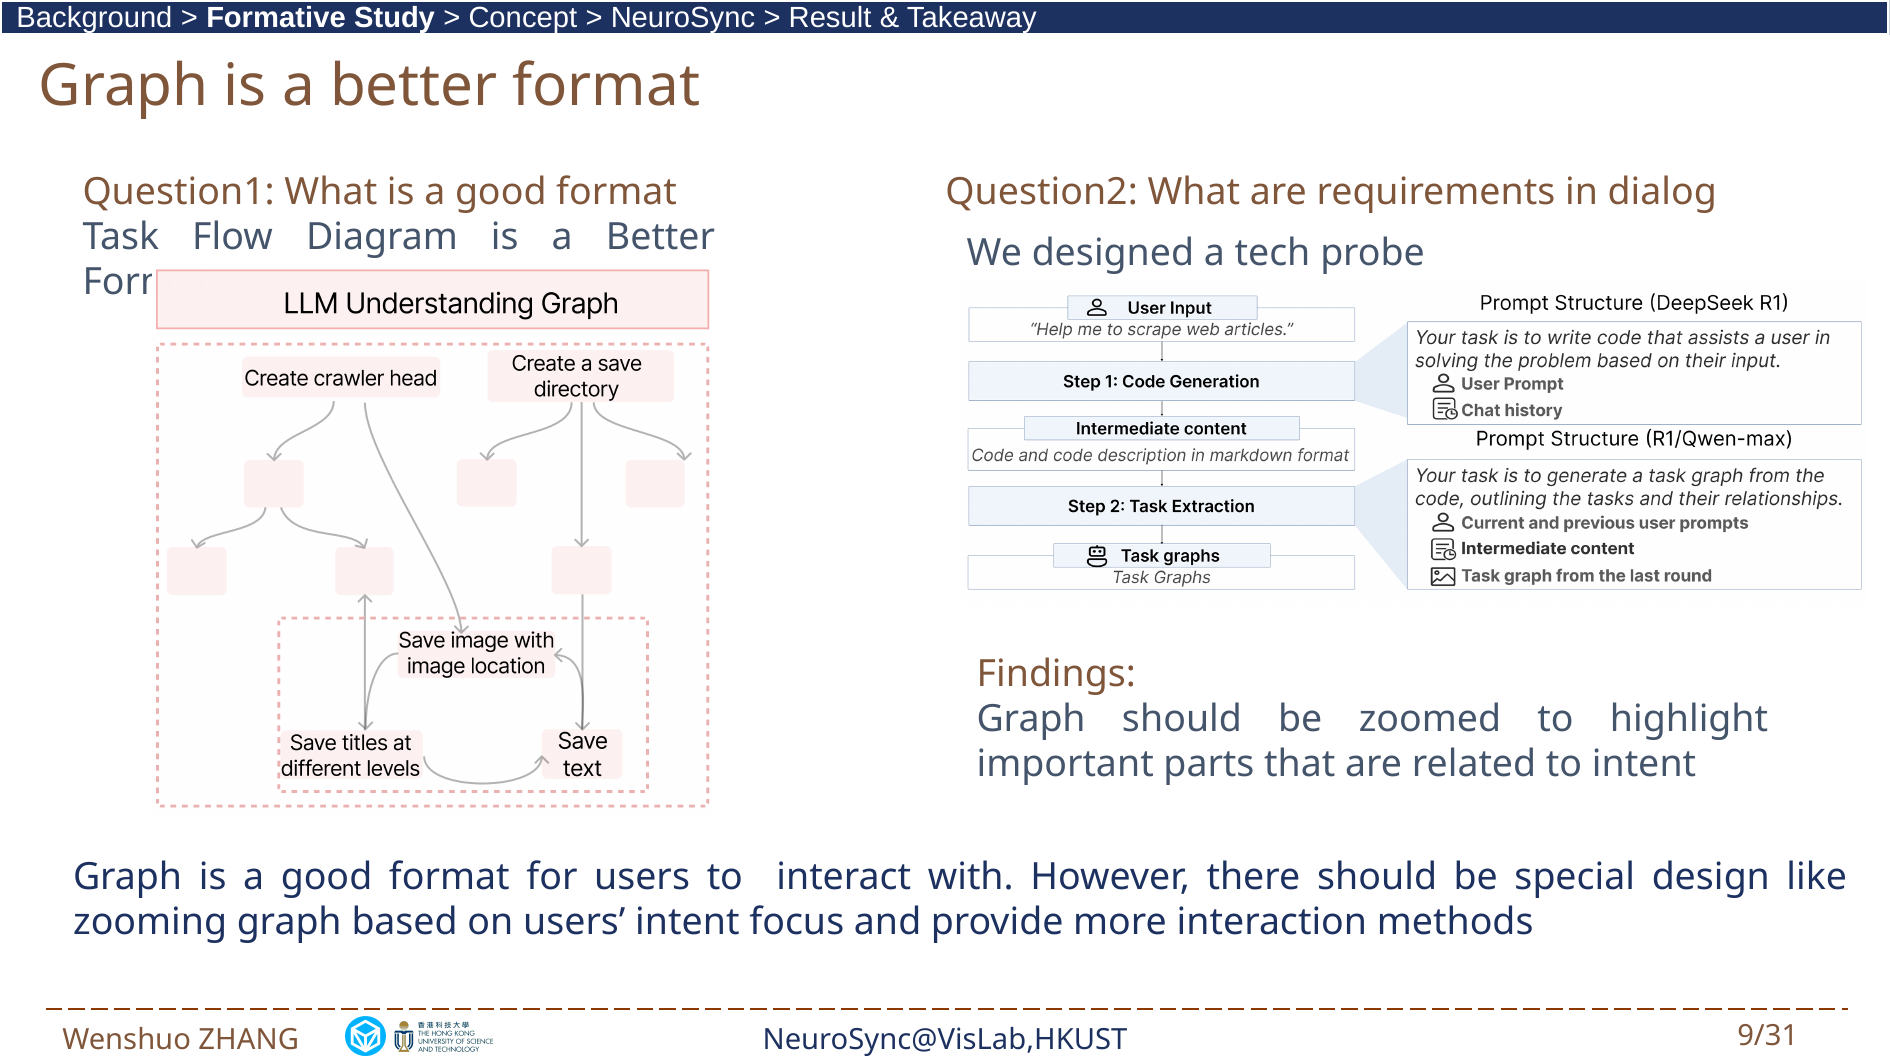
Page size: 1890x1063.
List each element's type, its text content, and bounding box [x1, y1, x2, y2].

text_box Background > Formative Study > Concept > NeuroSync > Result & Takeaway [1, 0, 1506, 41]
text_box Graph is a better format [26, 15, 1830, 124]
picture [345, 1016, 358, 1029]
text_box Question1: What is a good format Task Flow Diagram is a Better Format [50, 158, 733, 267]
picture [373, 1016, 508, 1056]
picture [151, 262, 714, 815]
text_box We designed a tech probe [934, 219, 1776, 285]
text_box Findings: Graph should be zoomed to highlight important parts that are related to intent [944, 595, 1786, 843]
text_box Graph is a good format for users to interact with. However, there should be special design like zooming graph based on users’ intent focus and provide more interaction methods [41, 843, 1867, 952]
picture [345, 1043, 358, 1056]
picture [351, 1021, 380, 1052]
text_box Question2: What are requirements in dialog [913, 158, 1755, 267]
picture [961, 278, 1867, 605]
text_box 9/31 [1722, 1009, 1830, 1060]
